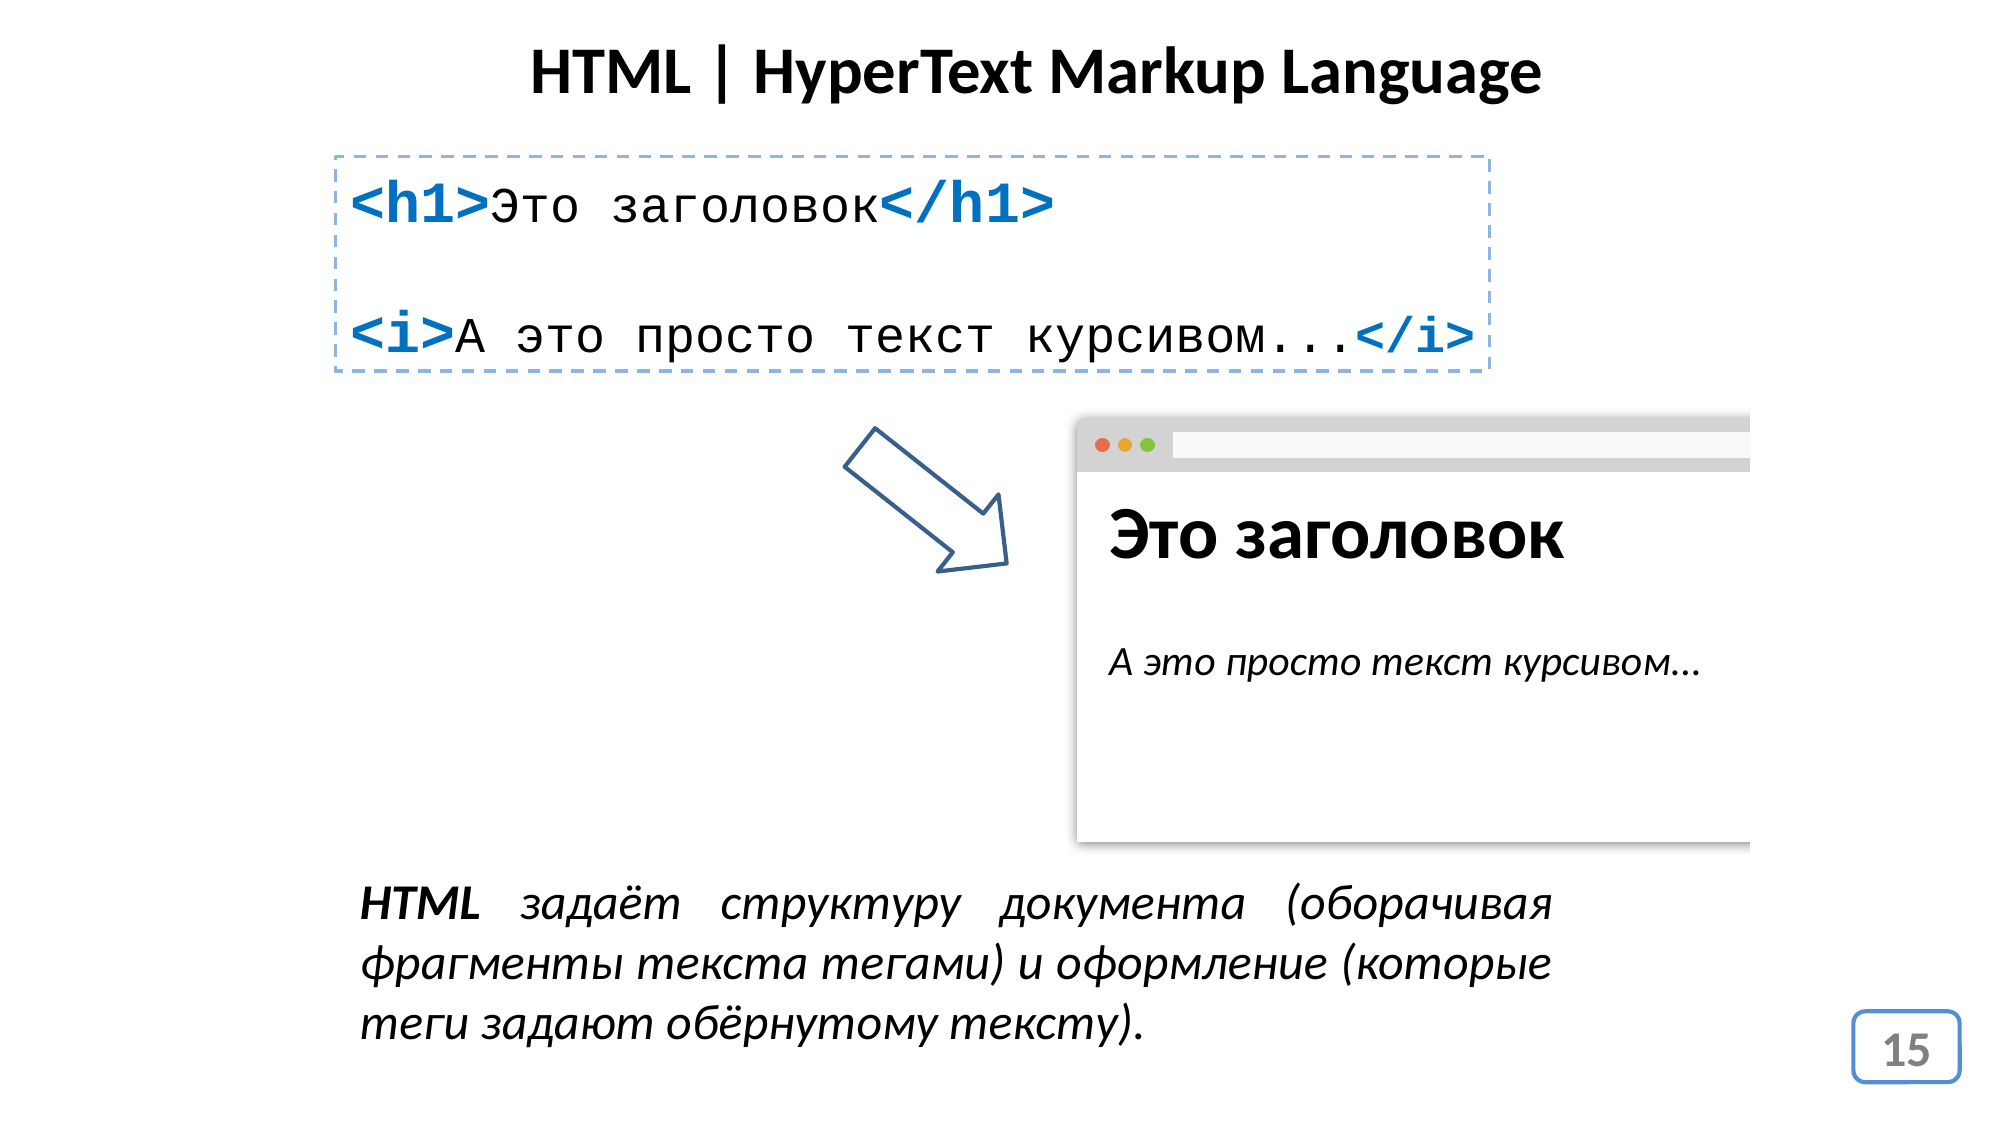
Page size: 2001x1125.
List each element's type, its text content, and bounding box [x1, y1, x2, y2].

text_box <h1>Это заголовок</h1> <i>А это просто текст курсивом...</i> [335, 156, 1490, 371]
text_box [842, 426, 1009, 574]
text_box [1064, 408, 1855, 856]
text_box HTML | HyperText Markup Language [357, 19, 1717, 115]
text_box 15 [1851, 1009, 1962, 1085]
text_box HTML задаёт структуру документа (оборачивая фрагменты текста тегами) и оформление (которые теги задают обёрнутому тексту). [345, 861, 1568, 1057]
